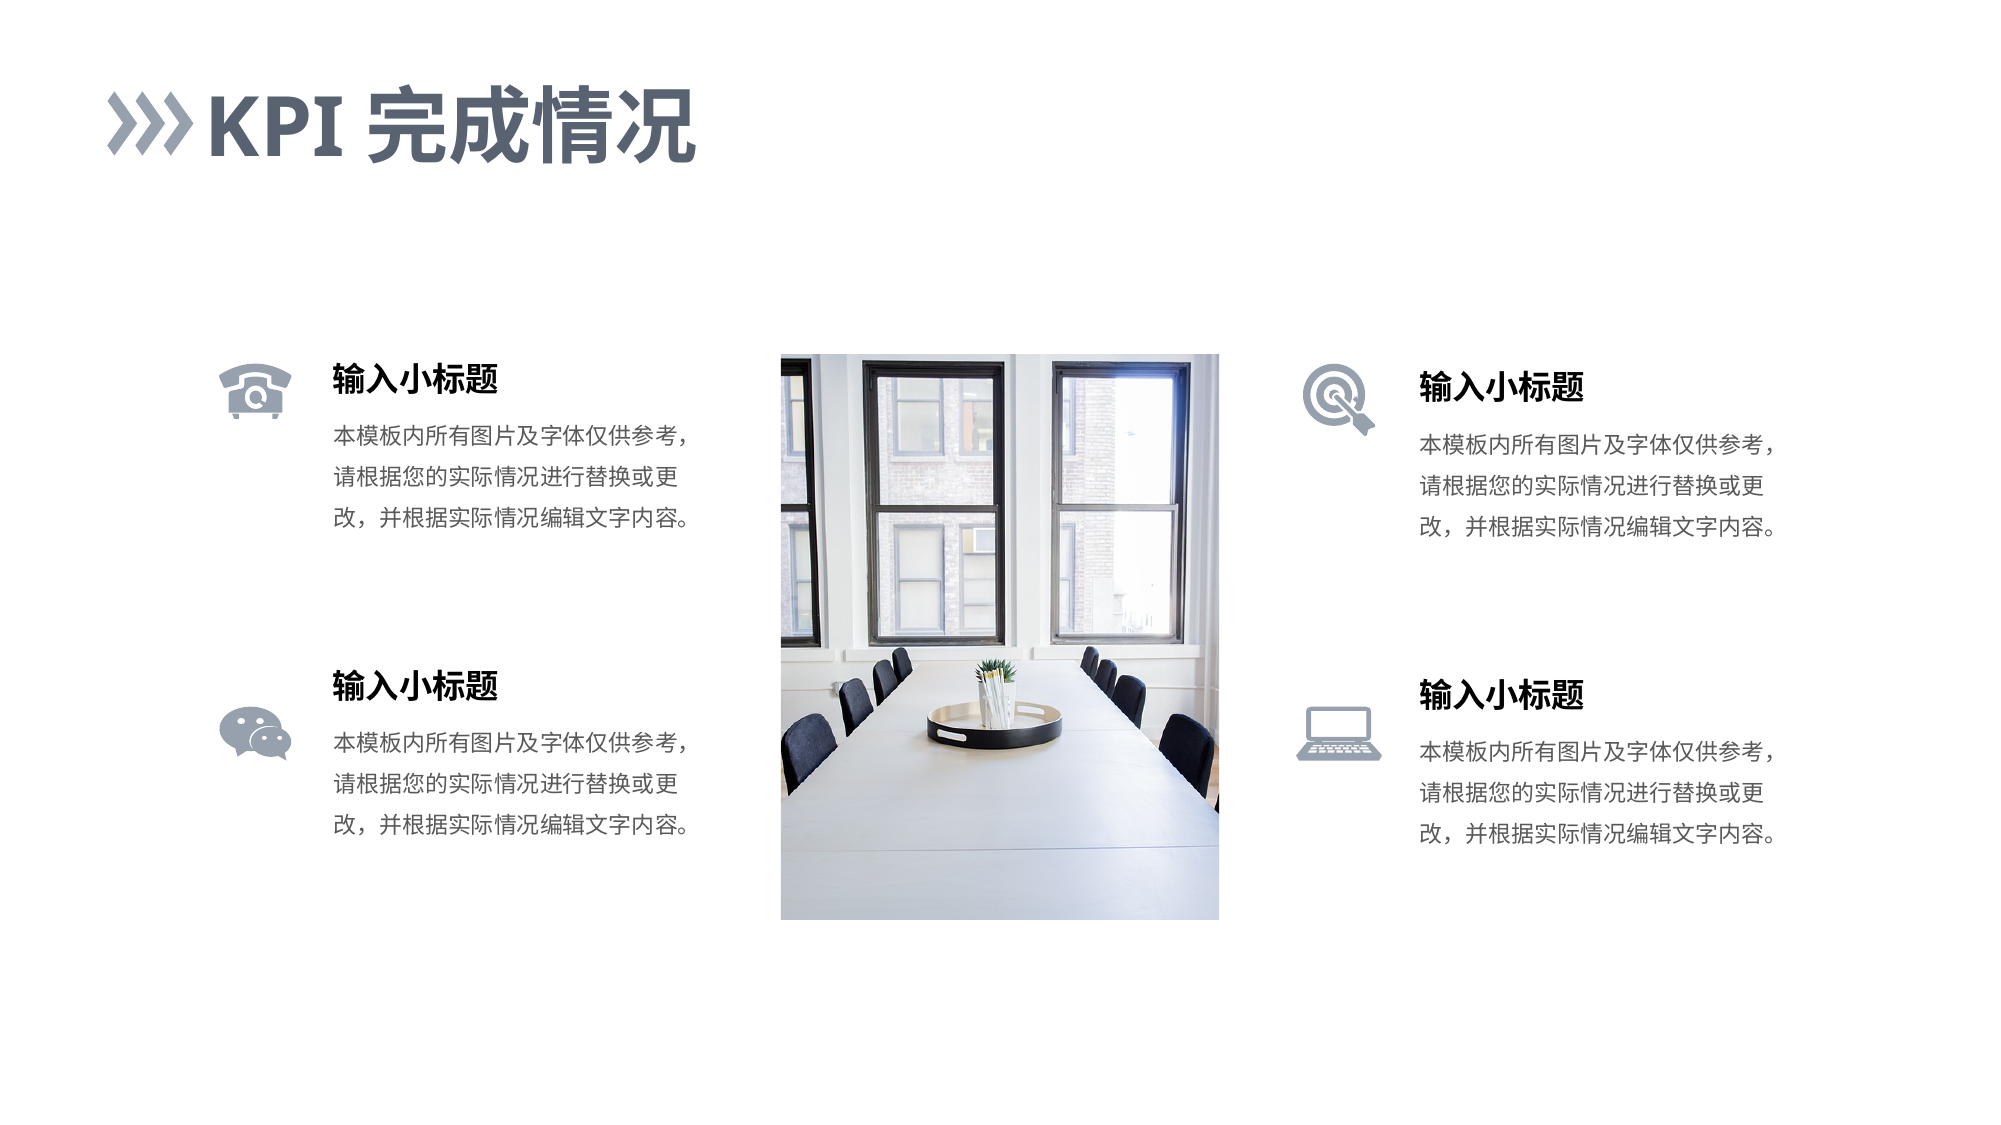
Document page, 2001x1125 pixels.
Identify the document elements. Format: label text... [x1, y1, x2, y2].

text_box [1296, 706, 1383, 761]
text_box KPI完成情况 [190, 65, 713, 181]
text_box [317, 350, 697, 534]
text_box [107, 91, 194, 156]
picture [780, 354, 1220, 920]
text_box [1404, 666, 1784, 850]
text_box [317, 657, 697, 841]
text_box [1404, 359, 1784, 543]
text_box [219, 363, 292, 388]
text_box [218, 705, 293, 763]
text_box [1302, 363, 1376, 437]
text_box [228, 376, 283, 419]
